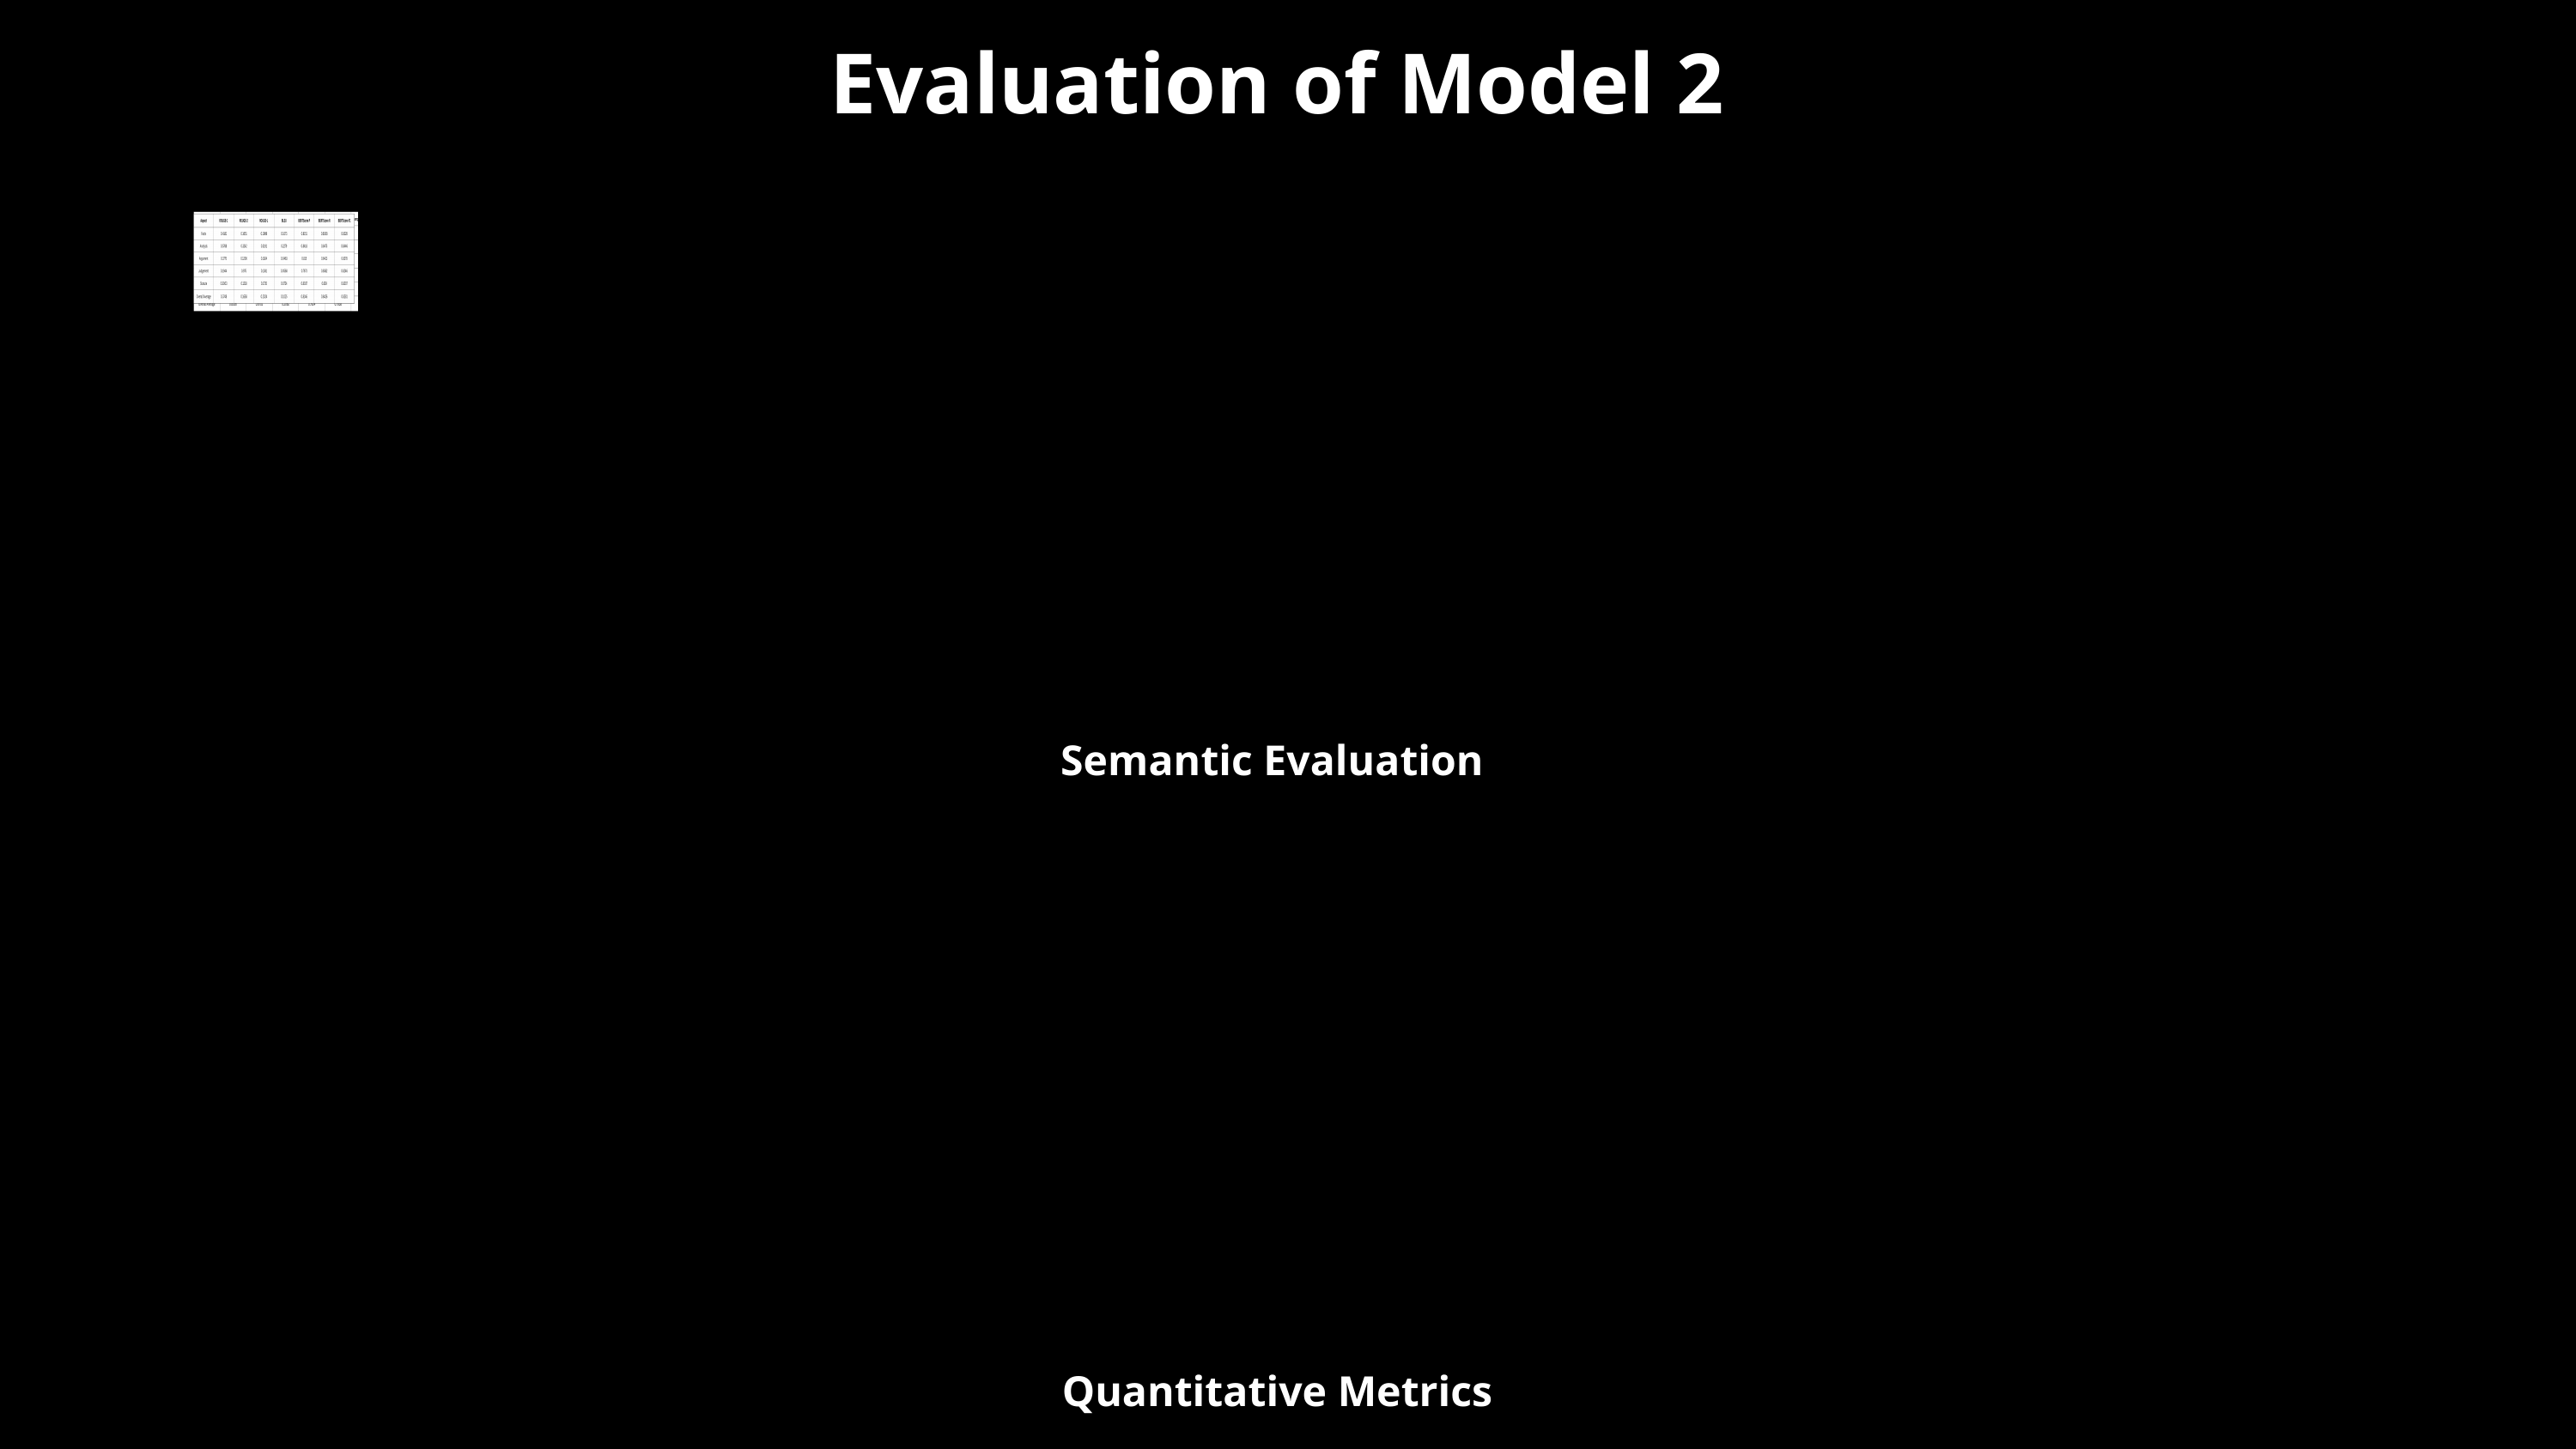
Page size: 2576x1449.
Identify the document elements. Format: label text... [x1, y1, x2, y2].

text_box Evaluation of Model 2 [827, 26, 1749, 130]
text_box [144, 804, 2270, 1449]
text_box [144, 161, 2005, 803]
